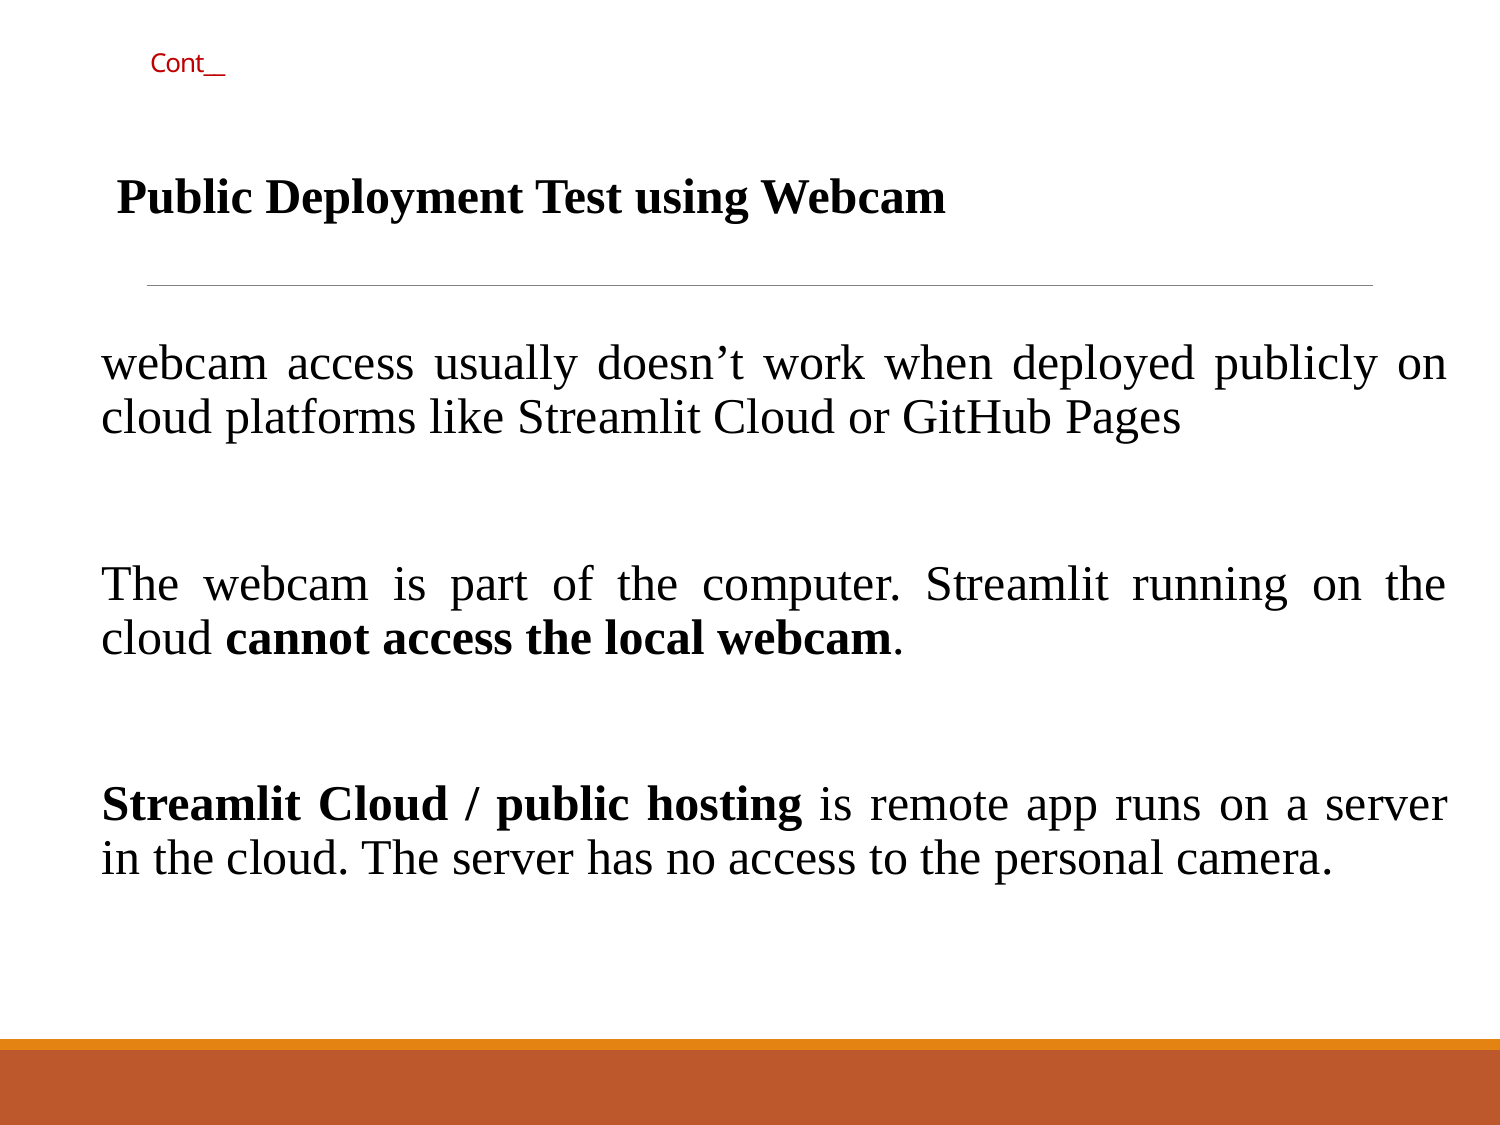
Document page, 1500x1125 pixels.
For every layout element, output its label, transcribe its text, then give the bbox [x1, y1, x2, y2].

title Cont__ [135, 43, 1373, 86]
list Public Deployment Test using Webcam webcam access usually doesn’t work when deployed publicly on cloud platforms like Streamlit Cloud or GitHub Pages The webcam is part of the computer. Streamlit running on the cloud cannot access the local webcam. Streamlit Cloud / public hosting is remote app runs on a server in the cloud. The server has no access to the personal camera. [101, 162, 1449, 1012]
